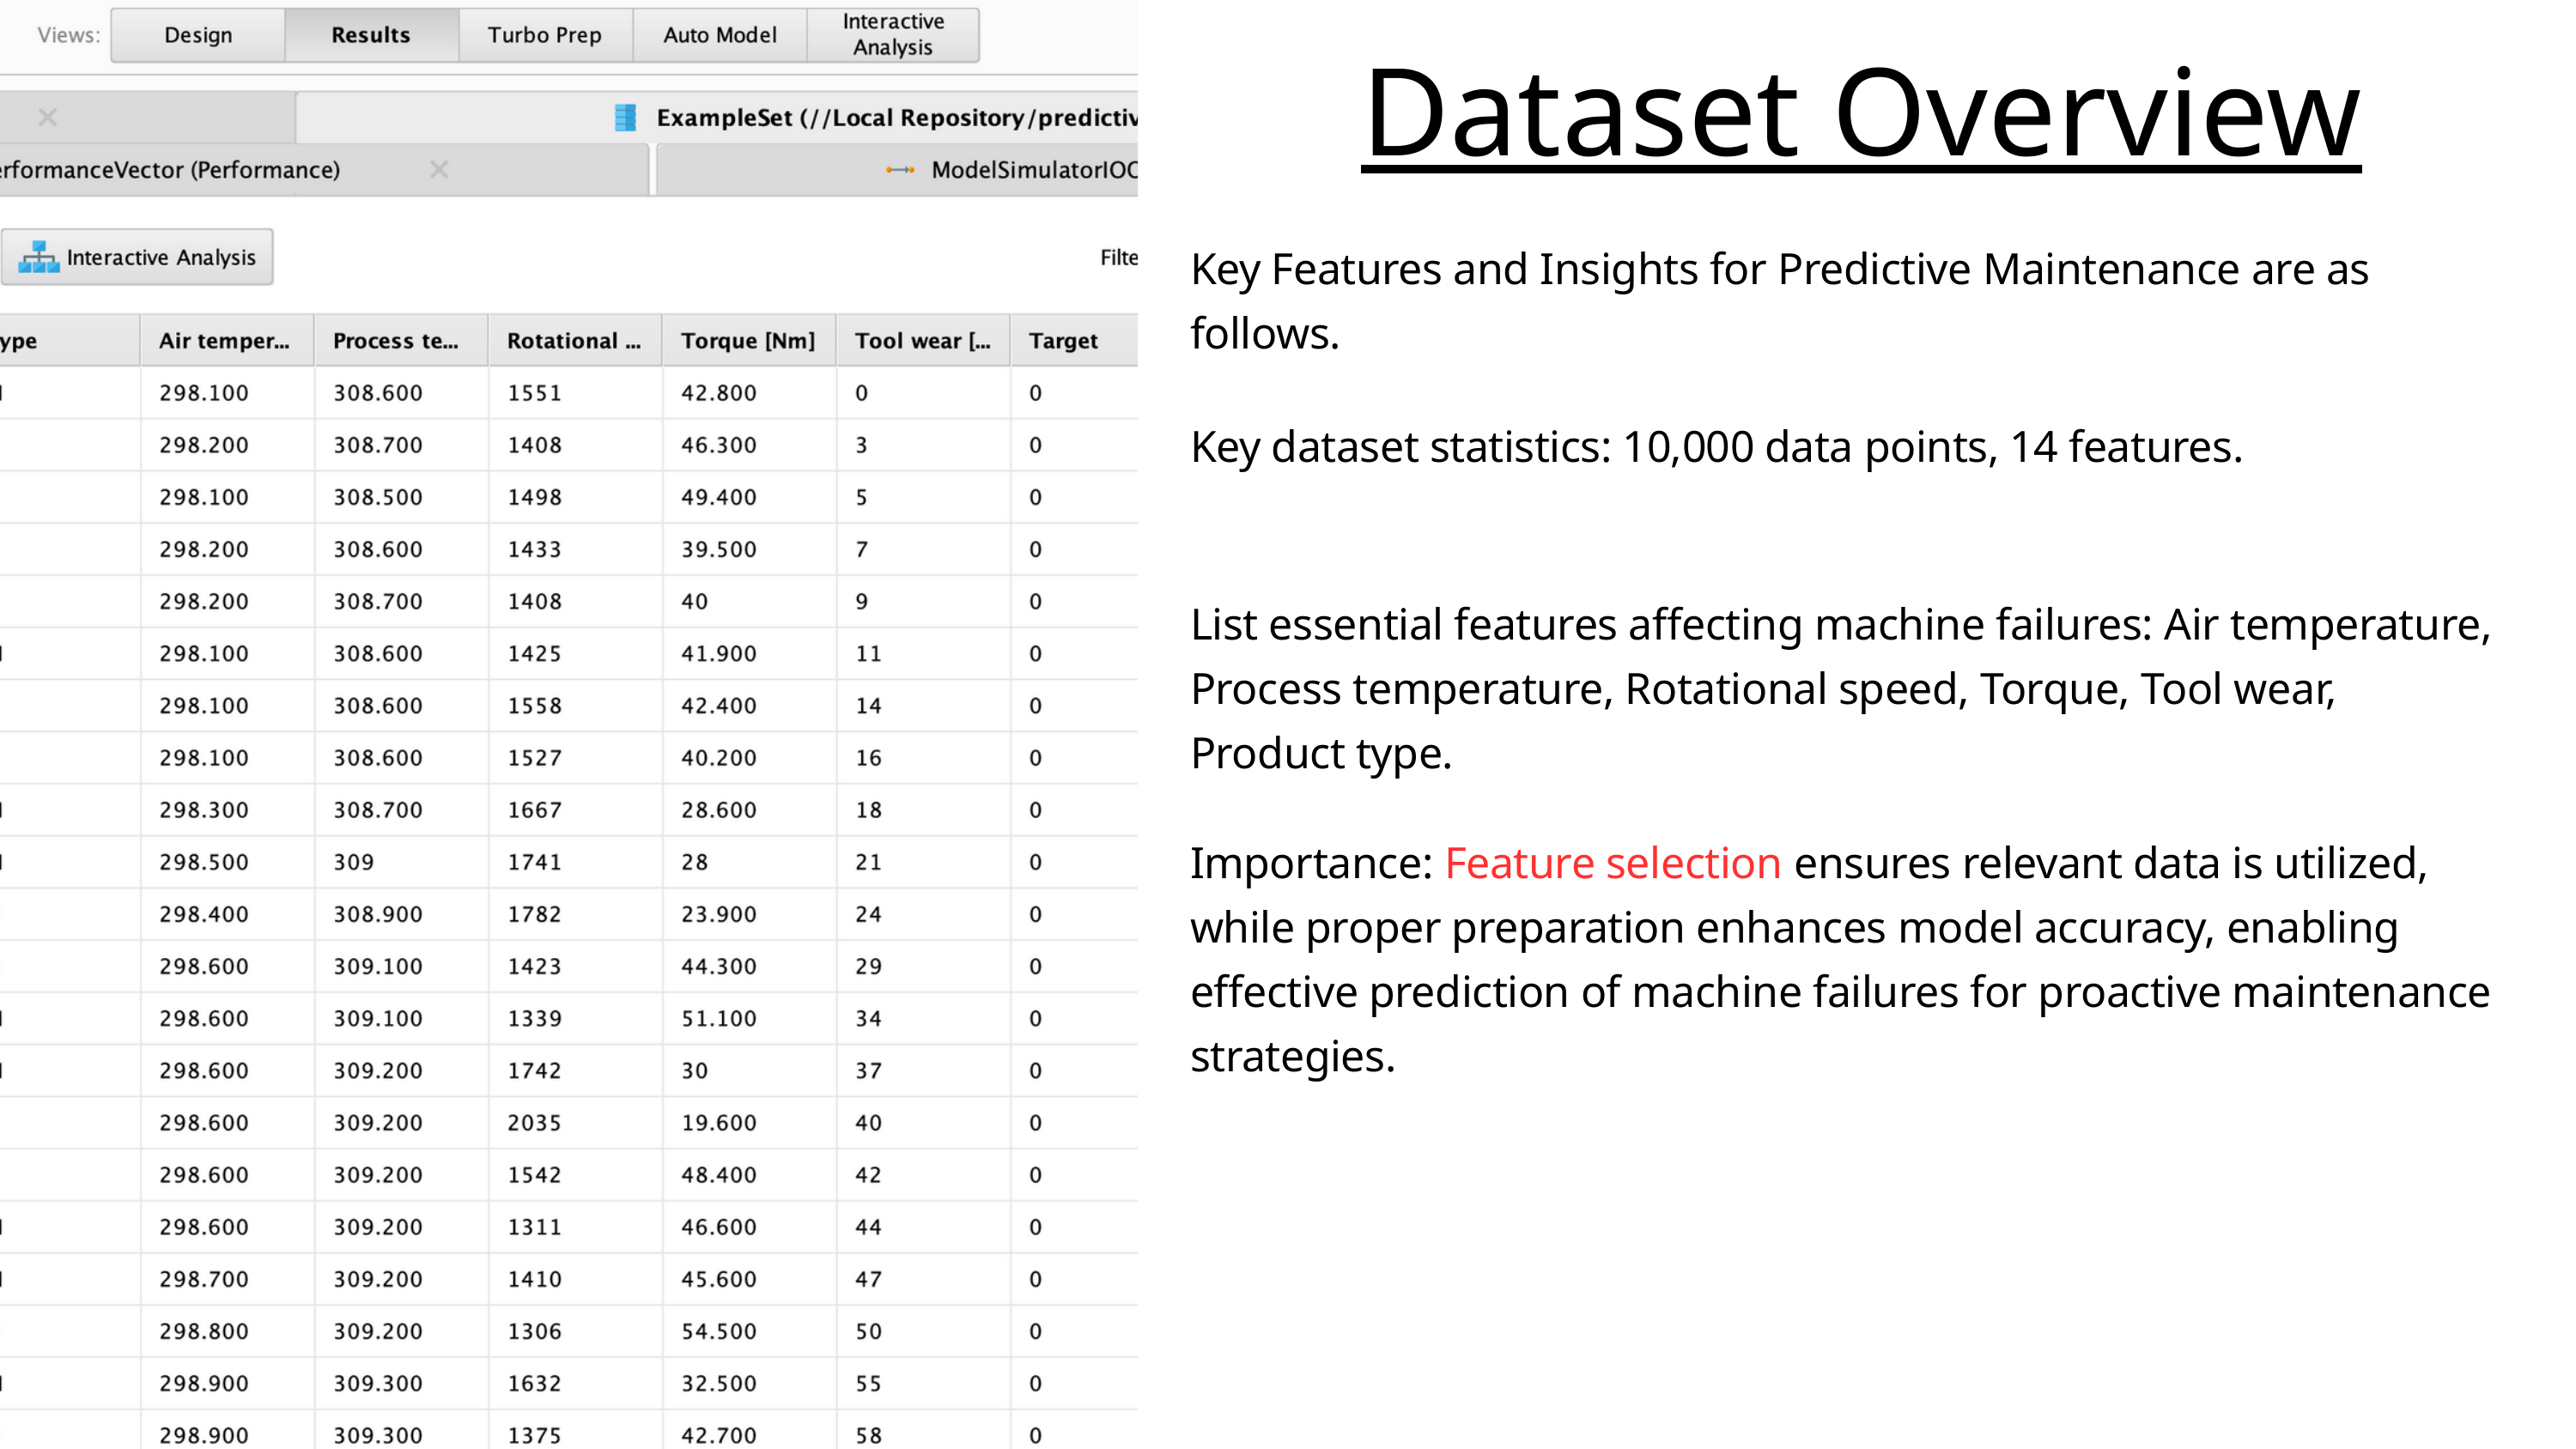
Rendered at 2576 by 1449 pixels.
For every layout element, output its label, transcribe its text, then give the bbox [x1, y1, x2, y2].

text_box Dataset Overview [1170, 9, 2554, 180]
text_box List essential features affecting machine failures: Air temperature, Process temperature, Rotational speed, Torque, Tool wear, Product type. [1190, 584, 2498, 842]
text_box Key Features and Insights for Predictive Maintenance are as follows. [1190, 228, 2498, 358]
text_box [0, 0, 1139, 1449]
text_box Key dataset statistics: 10,000 data points, 14 features. [1190, 406, 2498, 471]
text_box Importance: Feature selection ensures relevant data is utilized, while proper preparation enhances model accuracy, enabling effective prediction of machine failures for proactive maintenance strategies. [1190, 842, 2498, 1082]
